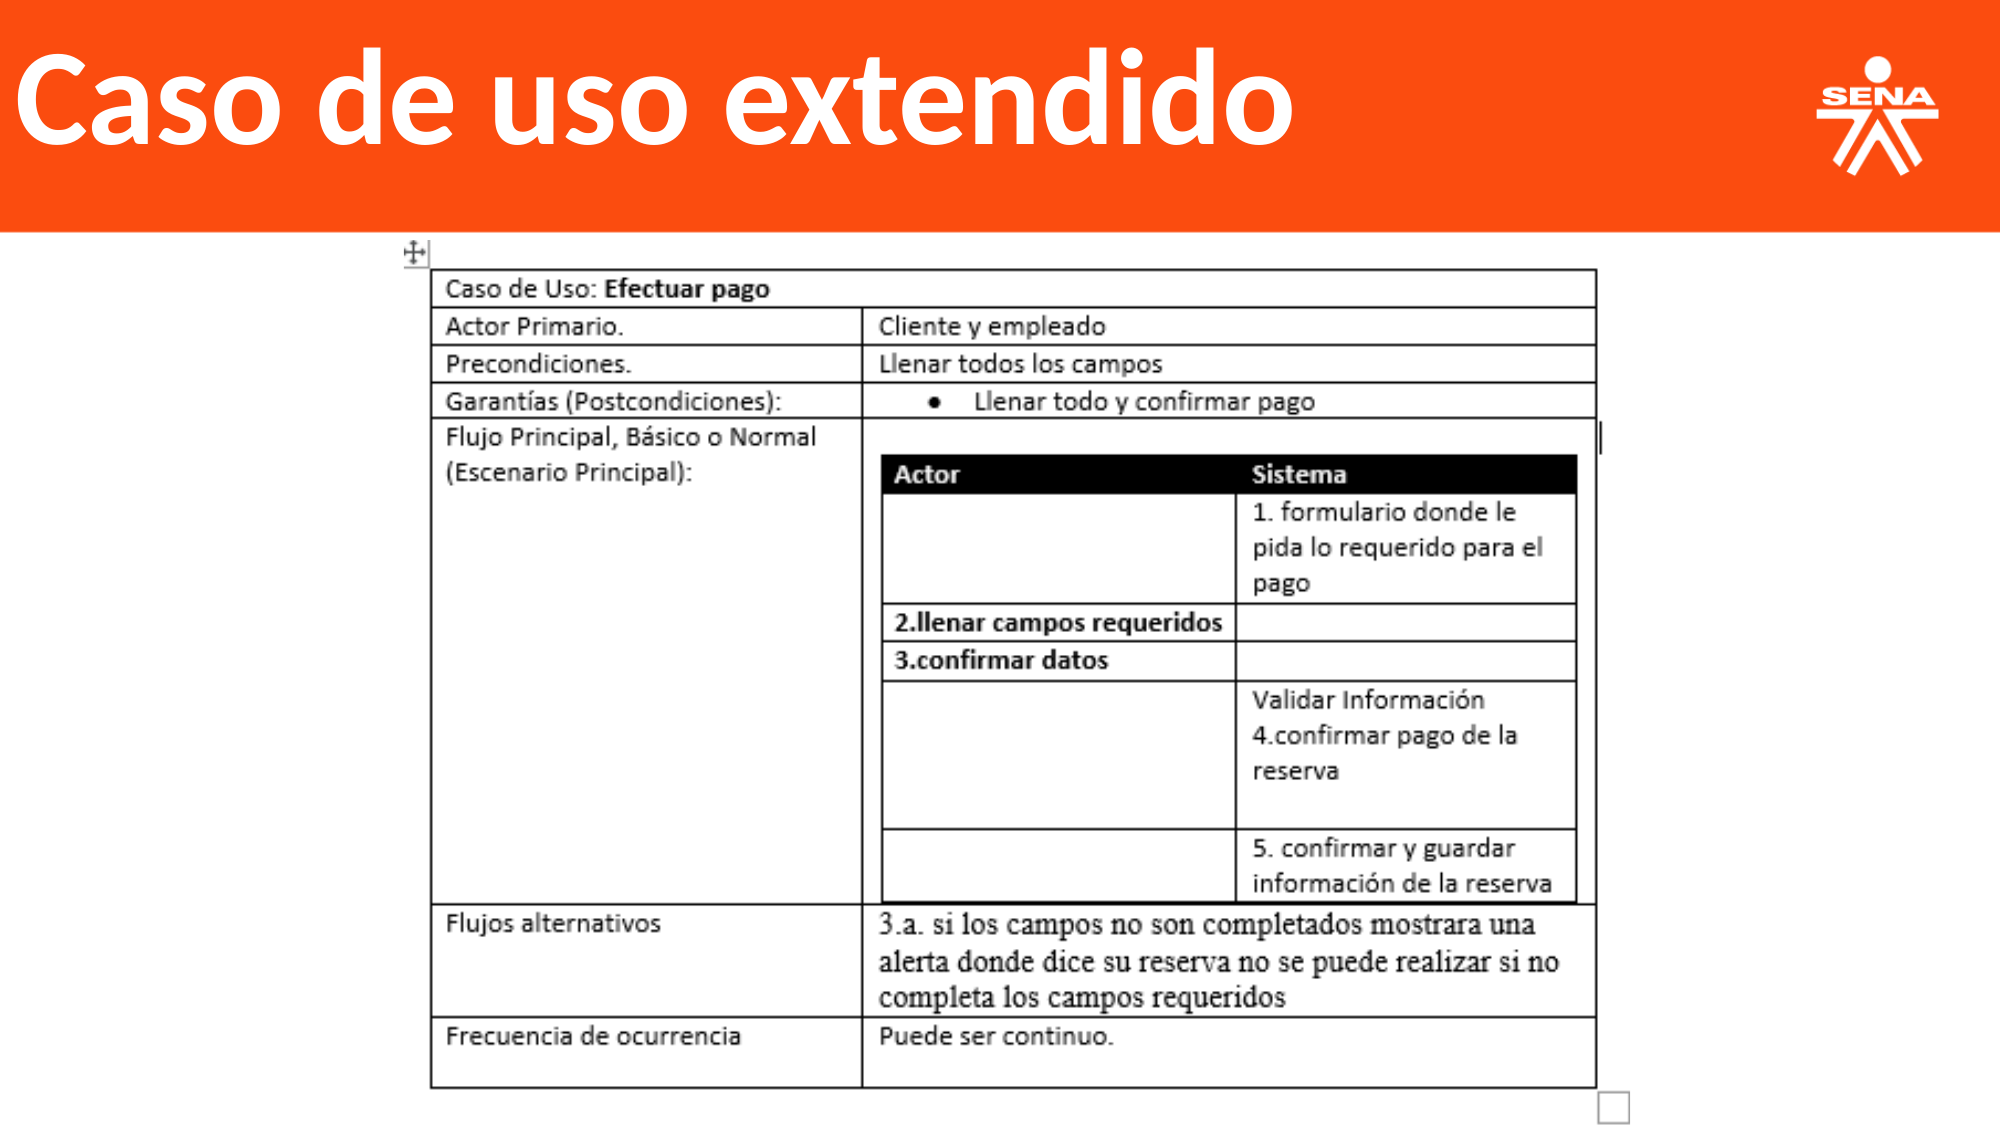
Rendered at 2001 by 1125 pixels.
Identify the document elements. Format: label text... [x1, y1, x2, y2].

picture [0, 0, 2000, 1125]
text_box Caso de uso extendido [0, 0, 1459, 180]
